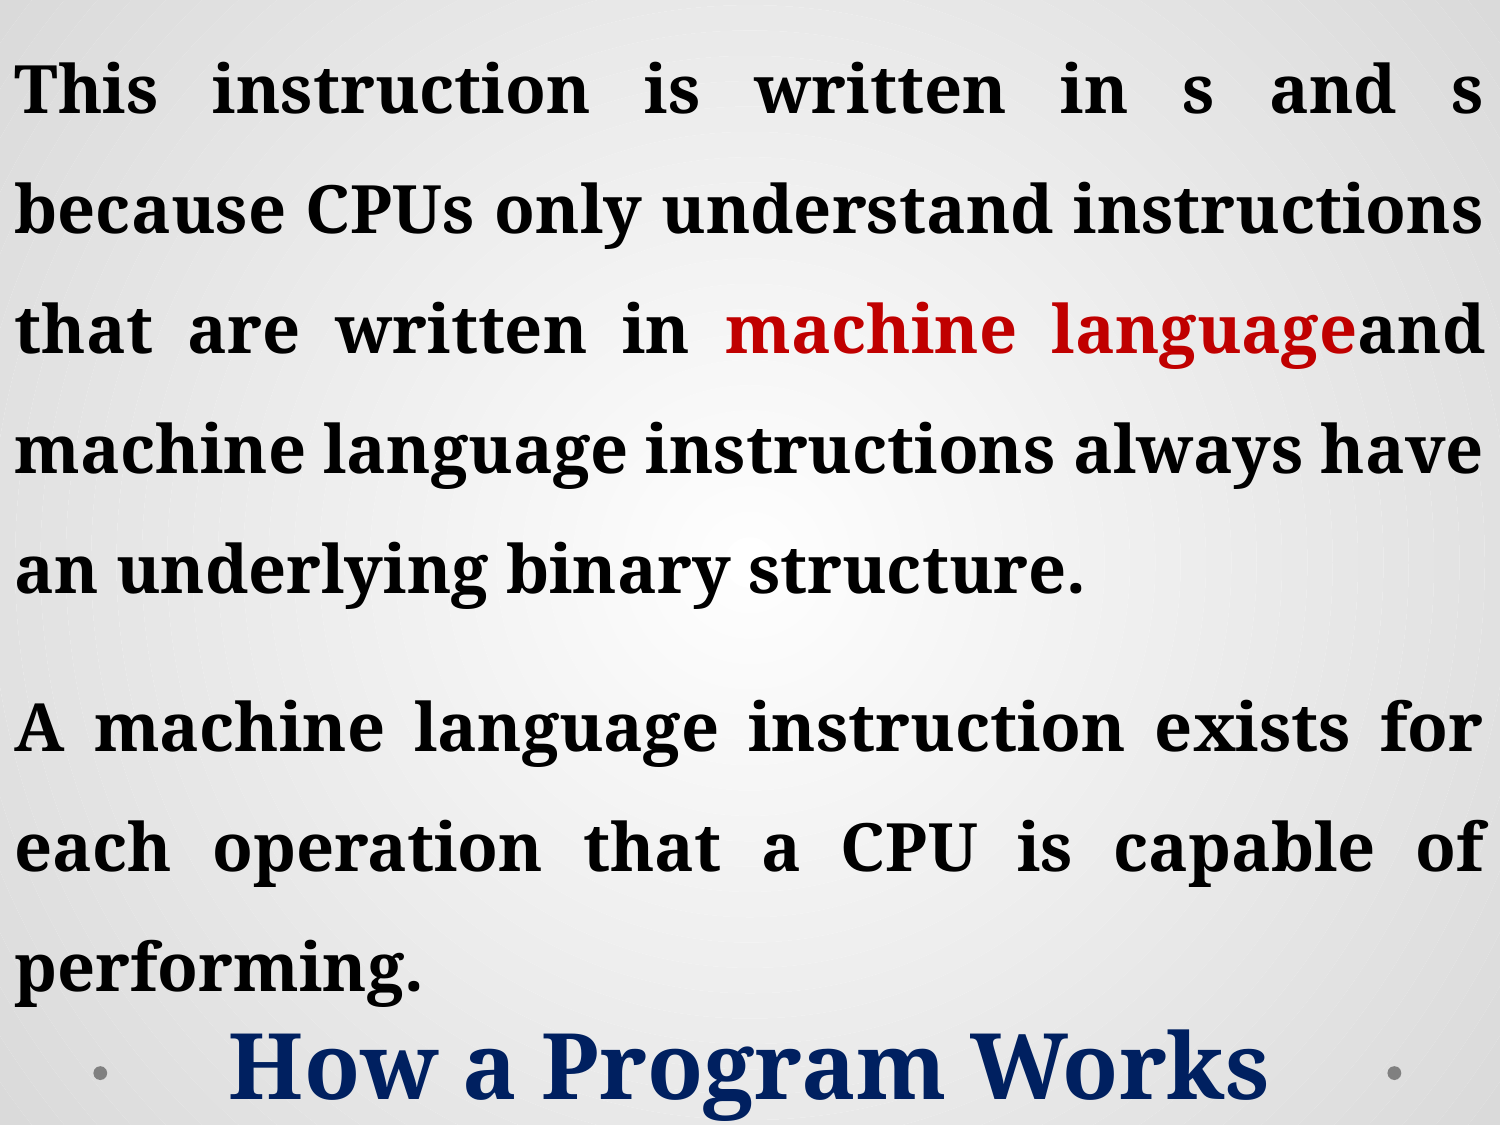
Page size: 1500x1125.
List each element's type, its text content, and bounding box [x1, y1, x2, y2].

text_box How a Program Works [0, 1012, 1500, 1125]
text_box A machine language instruction exists for each operation that a CPU is capable of performing. [0, 637, 1500, 1012]
